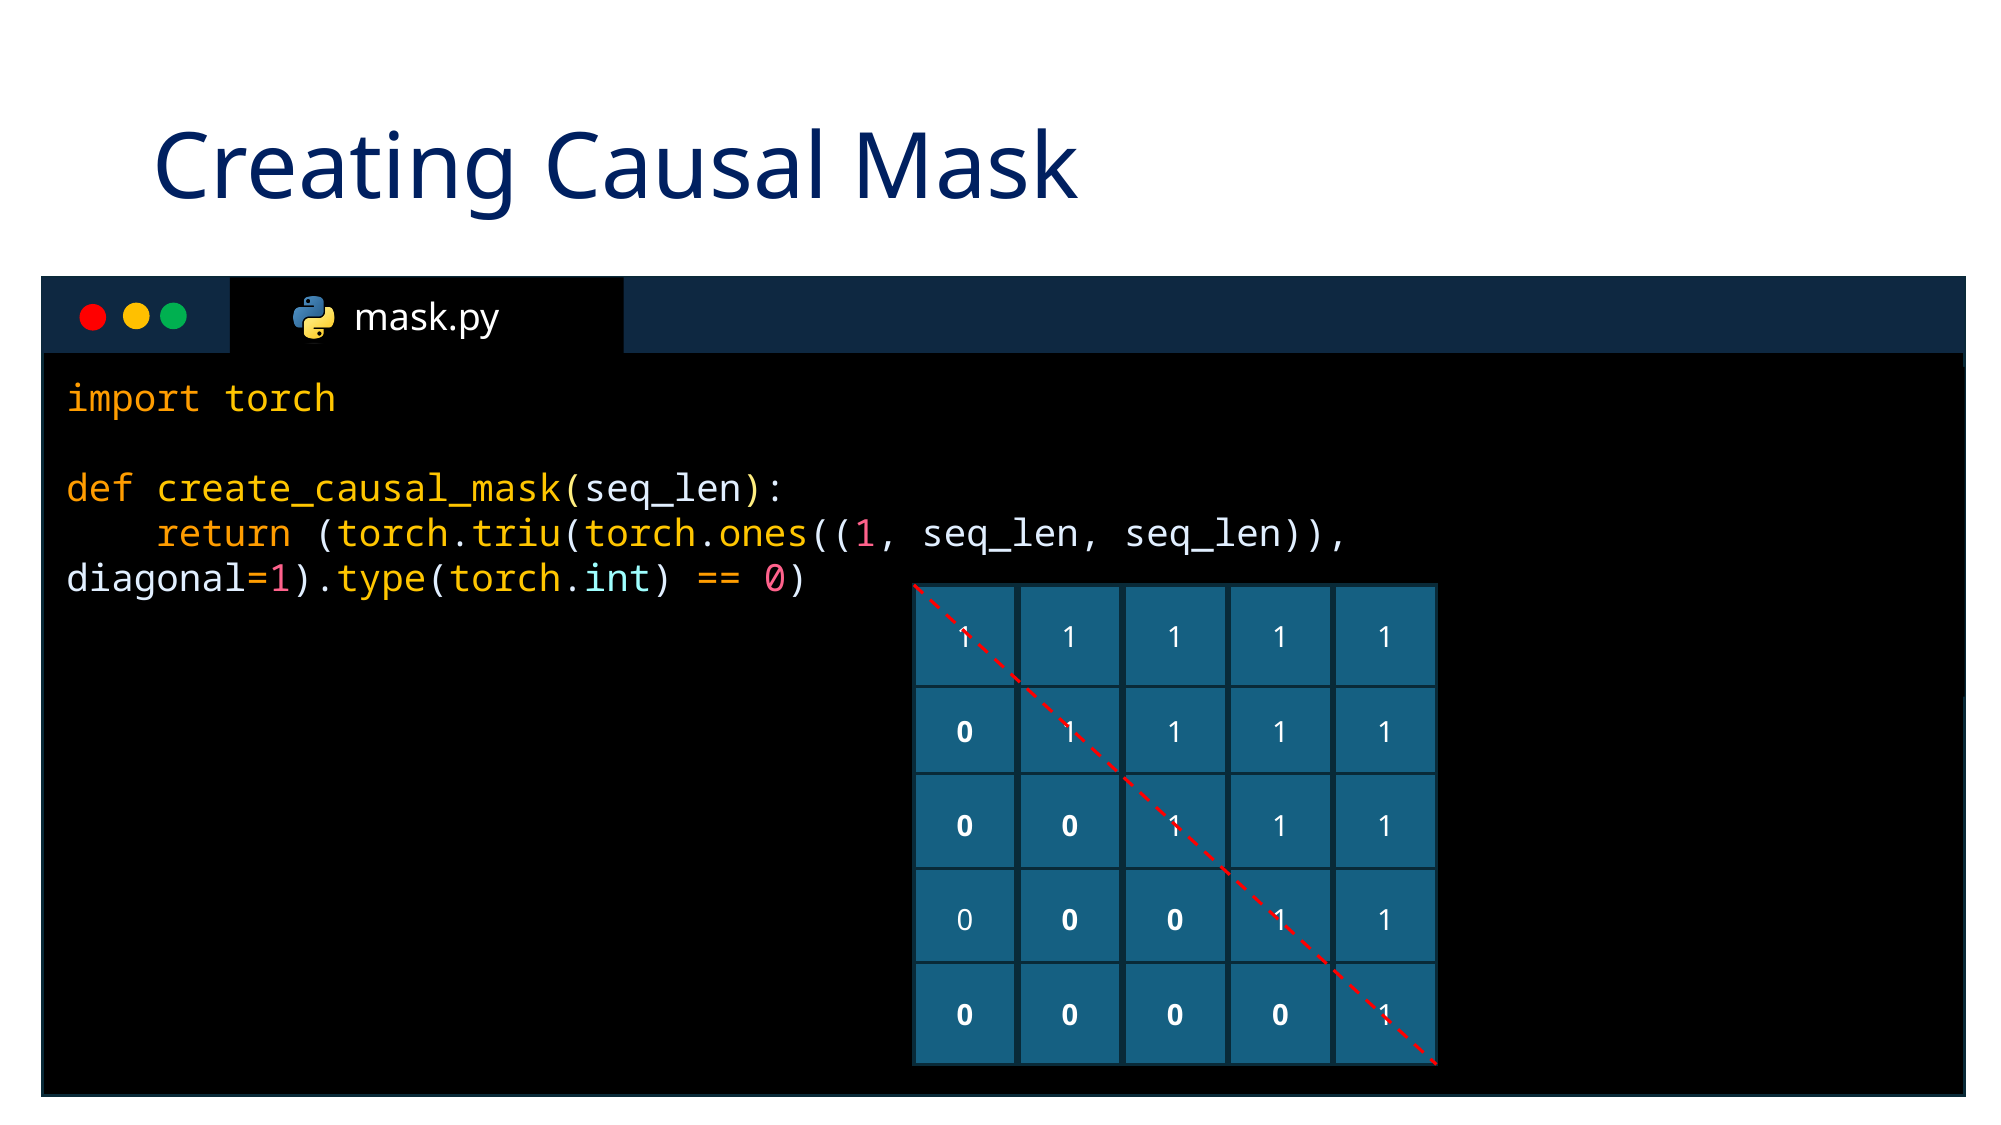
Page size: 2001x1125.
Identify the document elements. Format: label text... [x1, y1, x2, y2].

title Creating Causal Mask [137, 59, 1863, 276]
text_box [913, 584, 1437, 1066]
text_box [78, 302, 188, 332]
text_box [40, 276, 228, 354]
text_box mask.py [228, 276, 625, 354]
text_box [625, 276, 1966, 354]
text_box [41, 354, 1966, 1097]
picture [292, 296, 337, 345]
text_box import torch def create_causal_mask(seq_len): return (torch.triu(torch.ones((1, seq_len, seq_len)), diagonal=1).type(torch.int) == 0) [51, 366, 1965, 697]
